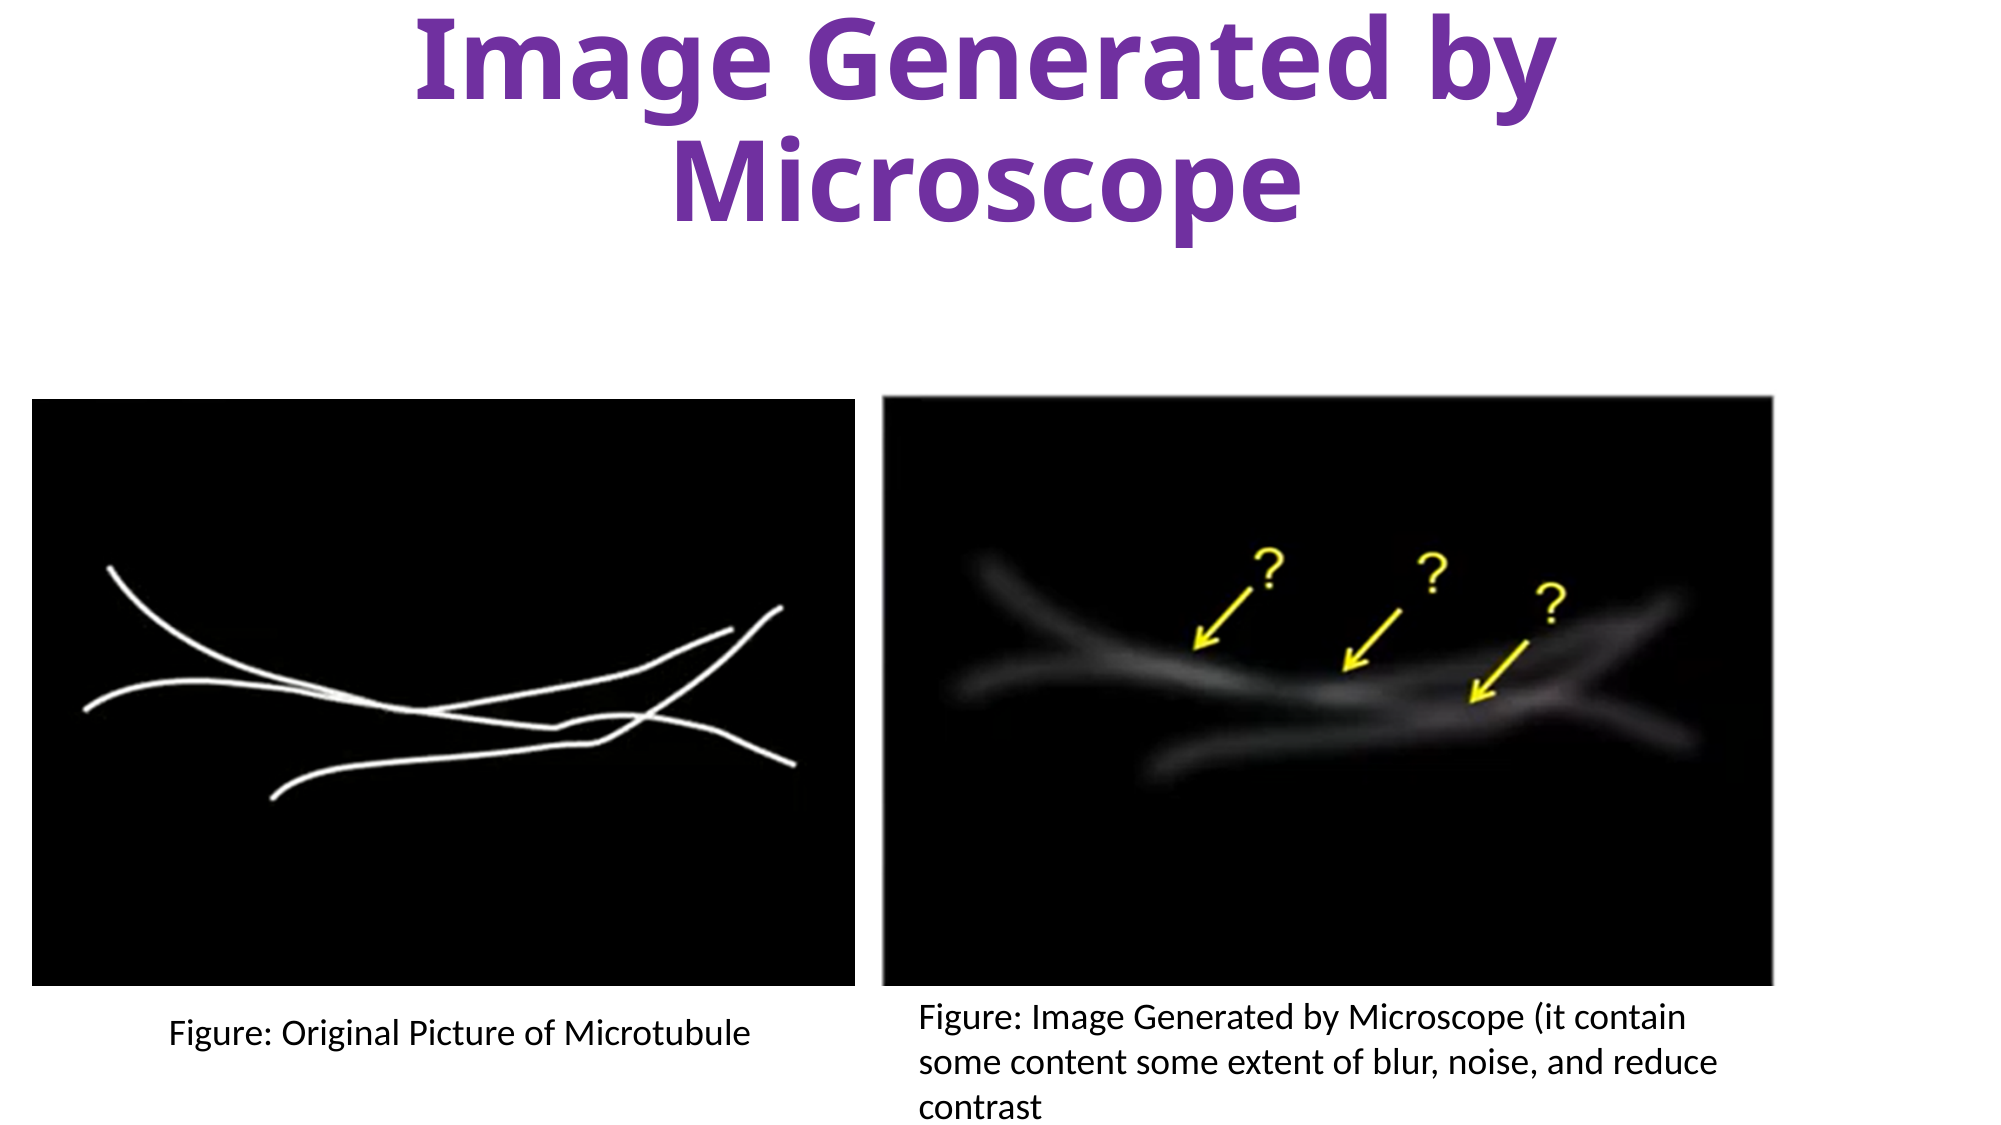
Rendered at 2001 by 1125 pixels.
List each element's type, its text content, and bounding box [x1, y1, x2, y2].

text_box Figure: Original Picture of Microtubule [153, 1000, 826, 1061]
title Image Generated by Microscope [123, 62, 1849, 186]
picture [881, 389, 1780, 986]
text_box Figure: Image Generated by Microscope (it contain some content some extent of blur, noise, and reduce contrast [903, 986, 1747, 1125]
picture [32, 399, 855, 986]
